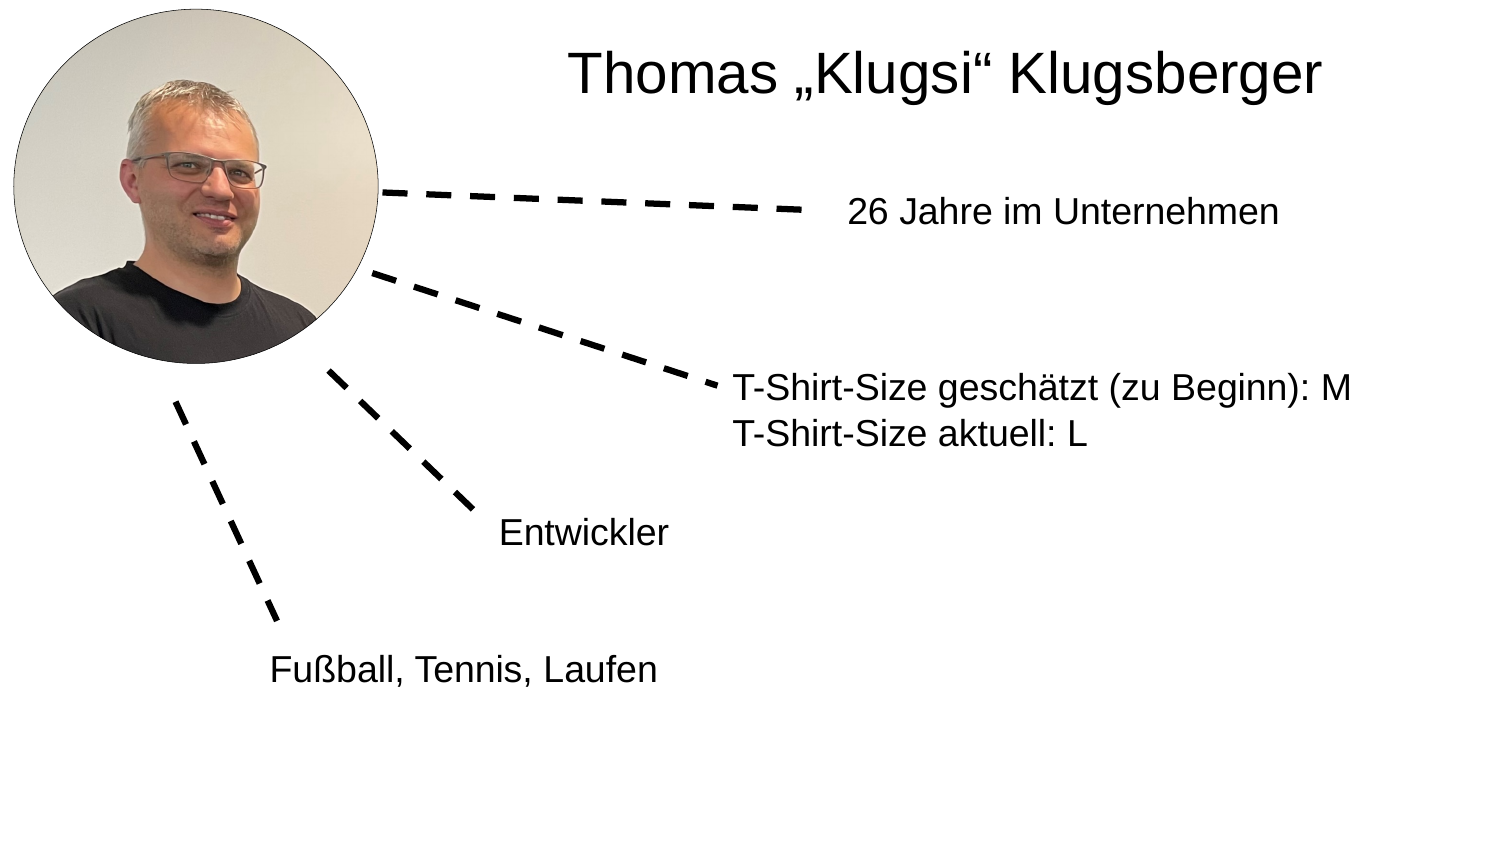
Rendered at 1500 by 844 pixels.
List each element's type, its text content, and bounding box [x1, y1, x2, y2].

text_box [175, 401, 278, 622]
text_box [383, 192, 809, 211]
text_box T-Shirt-Size geschätzt (zu Beginn): M [717, 355, 1478, 401]
text_box 26 Jahre im Unternehmen [832, 179, 1298, 240]
picture [13, 8, 379, 364]
text_box Thomas „Klugsi“ Klugsberger [414, 61, 1478, 106]
text_box T-Shirt-Size aktuell: L [717, 401, 1478, 461]
text_box Entwickler [483, 500, 1176, 561]
text_box Fußball, Tennis, Laufen [254, 637, 946, 698]
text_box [382, 272, 718, 387]
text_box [328, 370, 476, 512]
